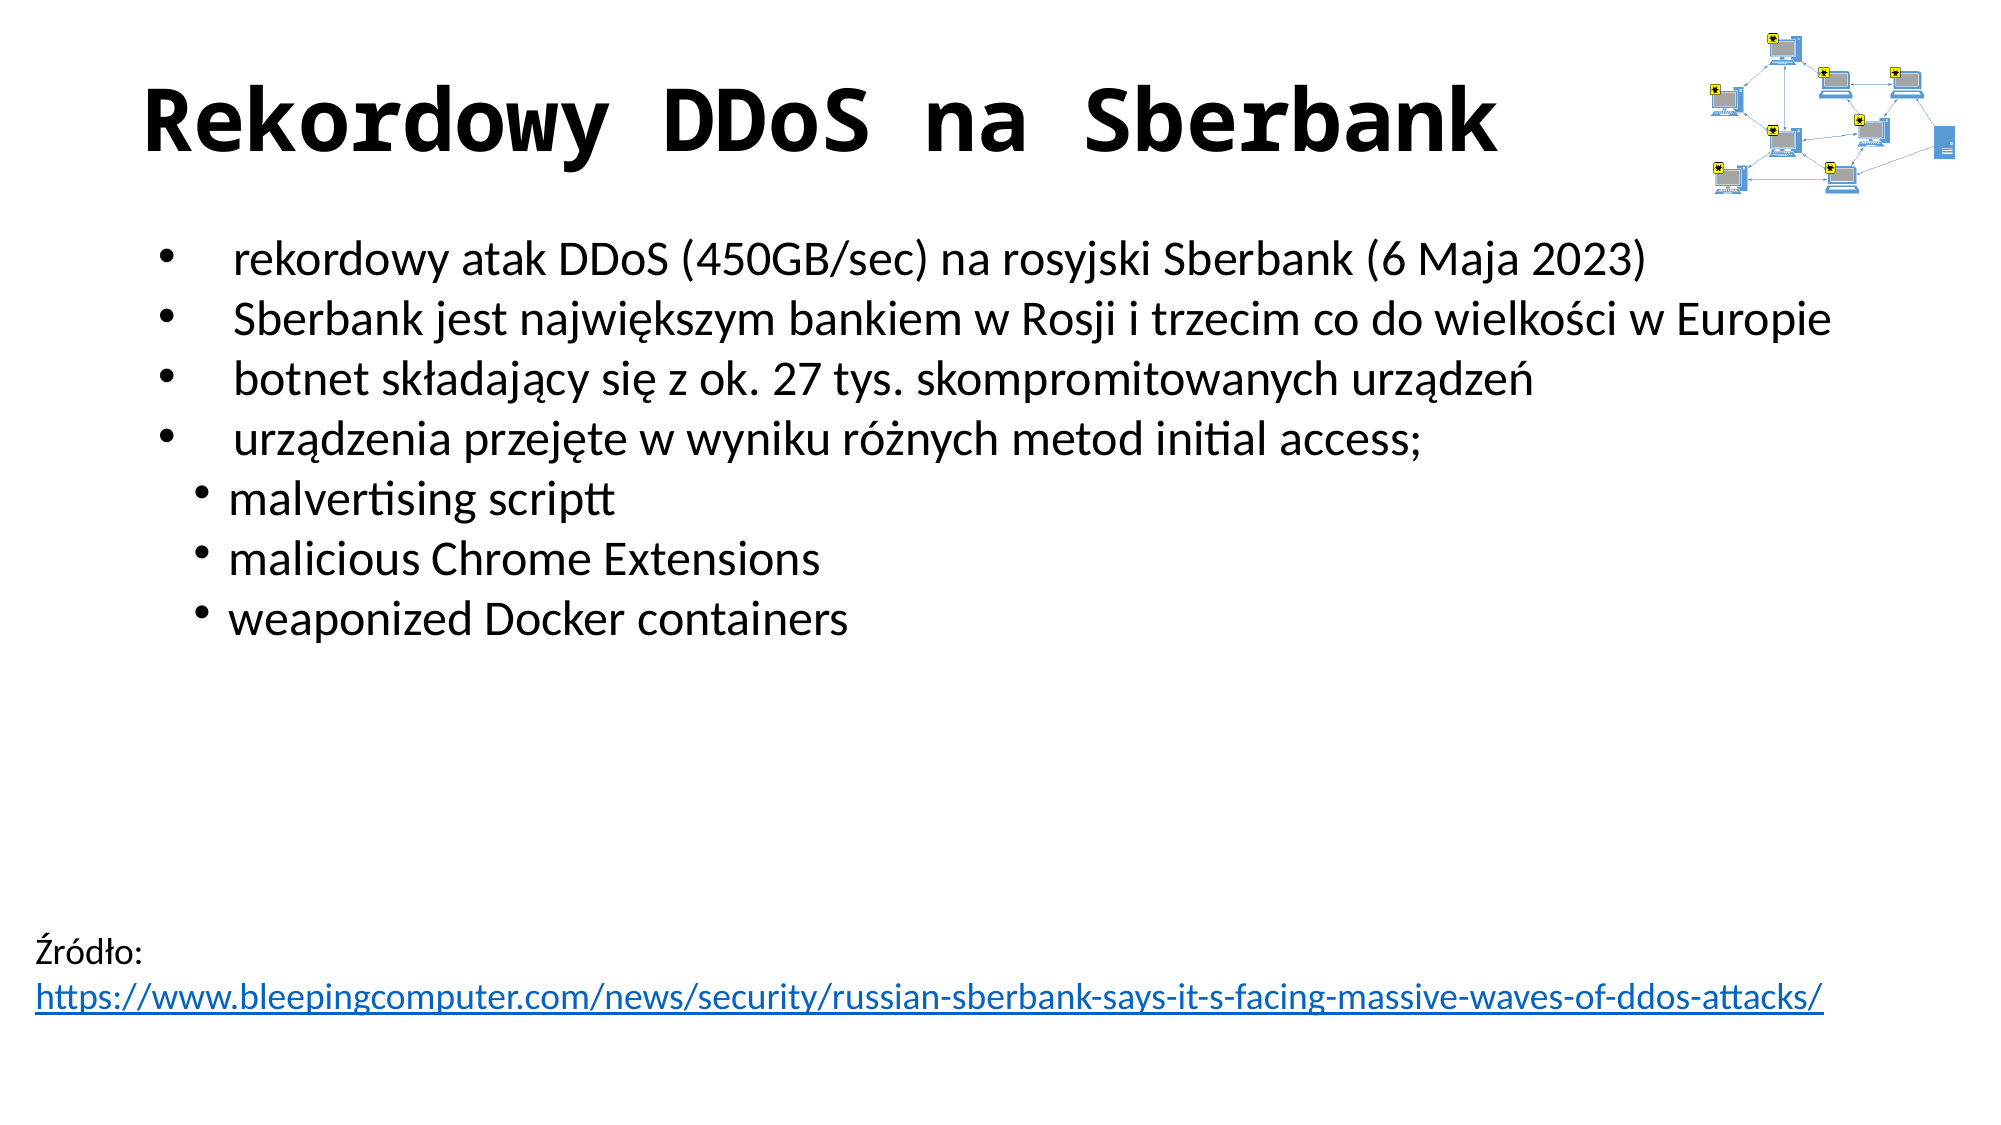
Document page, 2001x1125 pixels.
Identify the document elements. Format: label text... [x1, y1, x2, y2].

title Rekordowy DDoS na Sberbank [126, 68, 1703, 178]
text_box Źródło: https://www.bleepingcomputer.com/news/security/russian-sberbank-says-it-s-facing-massive-waves-of-ddos-attacks/ [20, 919, 1988, 1025]
text_box rekordowy atak DDoS (450GB/sec) na rosyjski Sberbank (6 Maja 2023) Sberbank jest największym bankiem w Rosji i trzecim co do wielkości w Europie botnet składający się z ok. 27 tys. skompromitowanych urządzeń urządzenia przejęte w wyniku różnych metod initial access; malvertising scriptt malicious Chrome Extensions weaponized Docker containers [143, 218, 1899, 653]
picture [1709, 33, 1957, 201]
